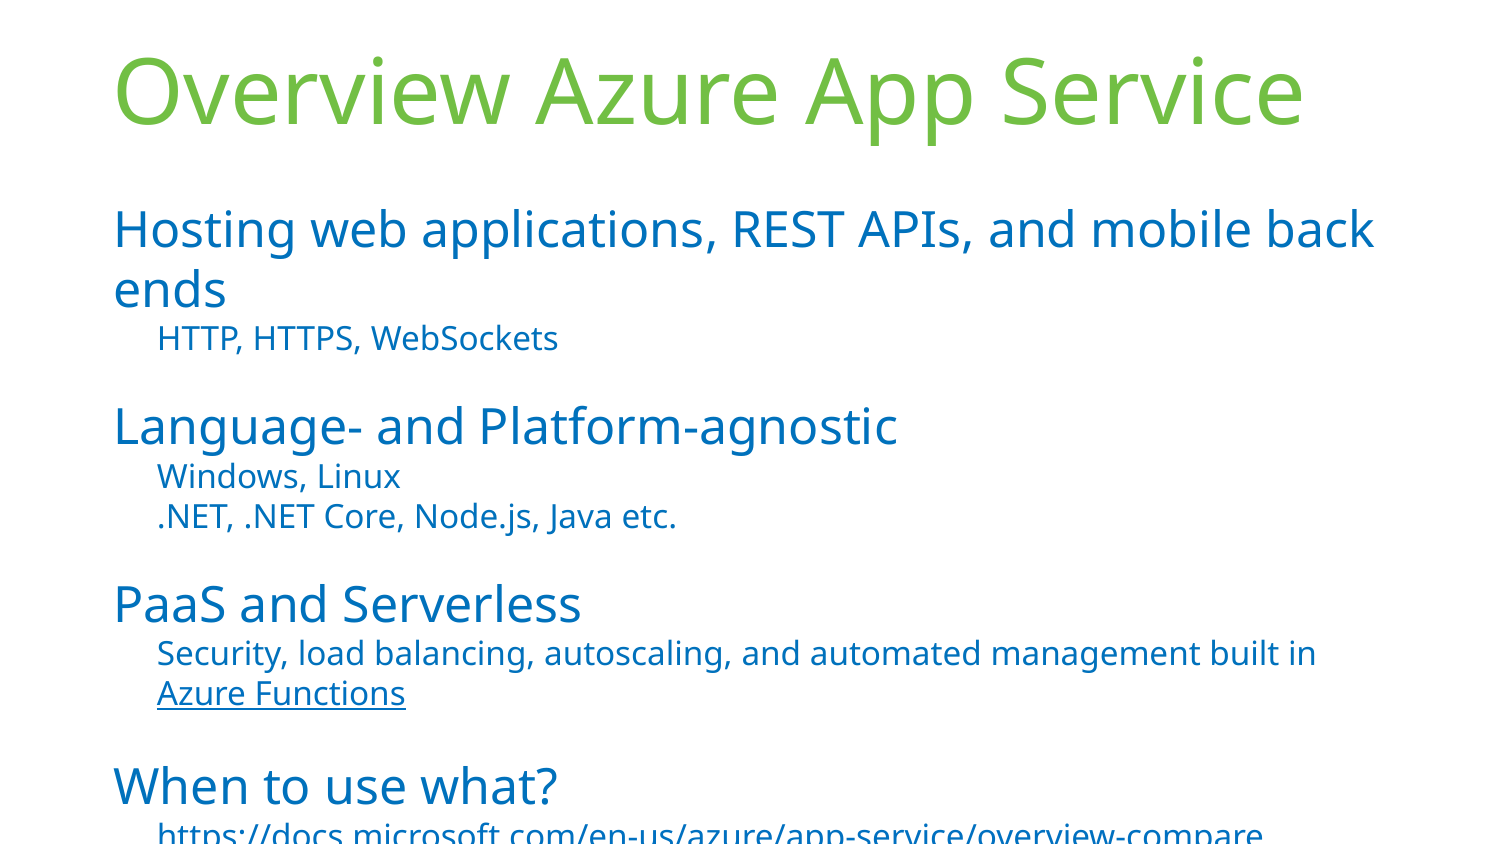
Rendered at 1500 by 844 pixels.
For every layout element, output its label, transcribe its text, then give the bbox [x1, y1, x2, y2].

list Hosting web applications, REST APIs, and mobile back ends HTTP, HTTPS, WebSockets Language- and Platform-agnostic Windows, Linux .NET, .NET Core, Node.js, Java etc. PaaS and Serverless Security, load balancing, autoscaling, and automated management built in Azure Functions When to use what? https://docs.microsoft.com/en-us/azure/app-service/overview-compare [112, 197, 1459, 844]
title Overview Azure App Service [112, 32, 1459, 144]
